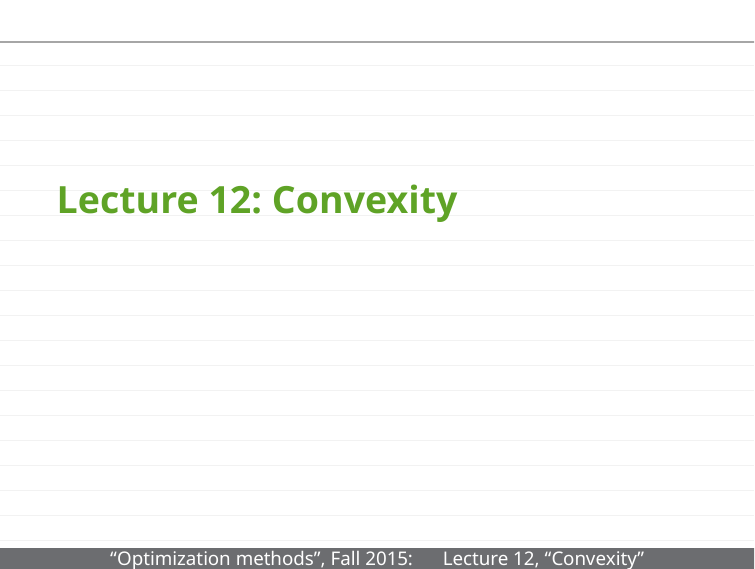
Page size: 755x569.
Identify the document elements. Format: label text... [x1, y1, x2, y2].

title Lecture 12: Convexity [56, 176, 660, 319]
